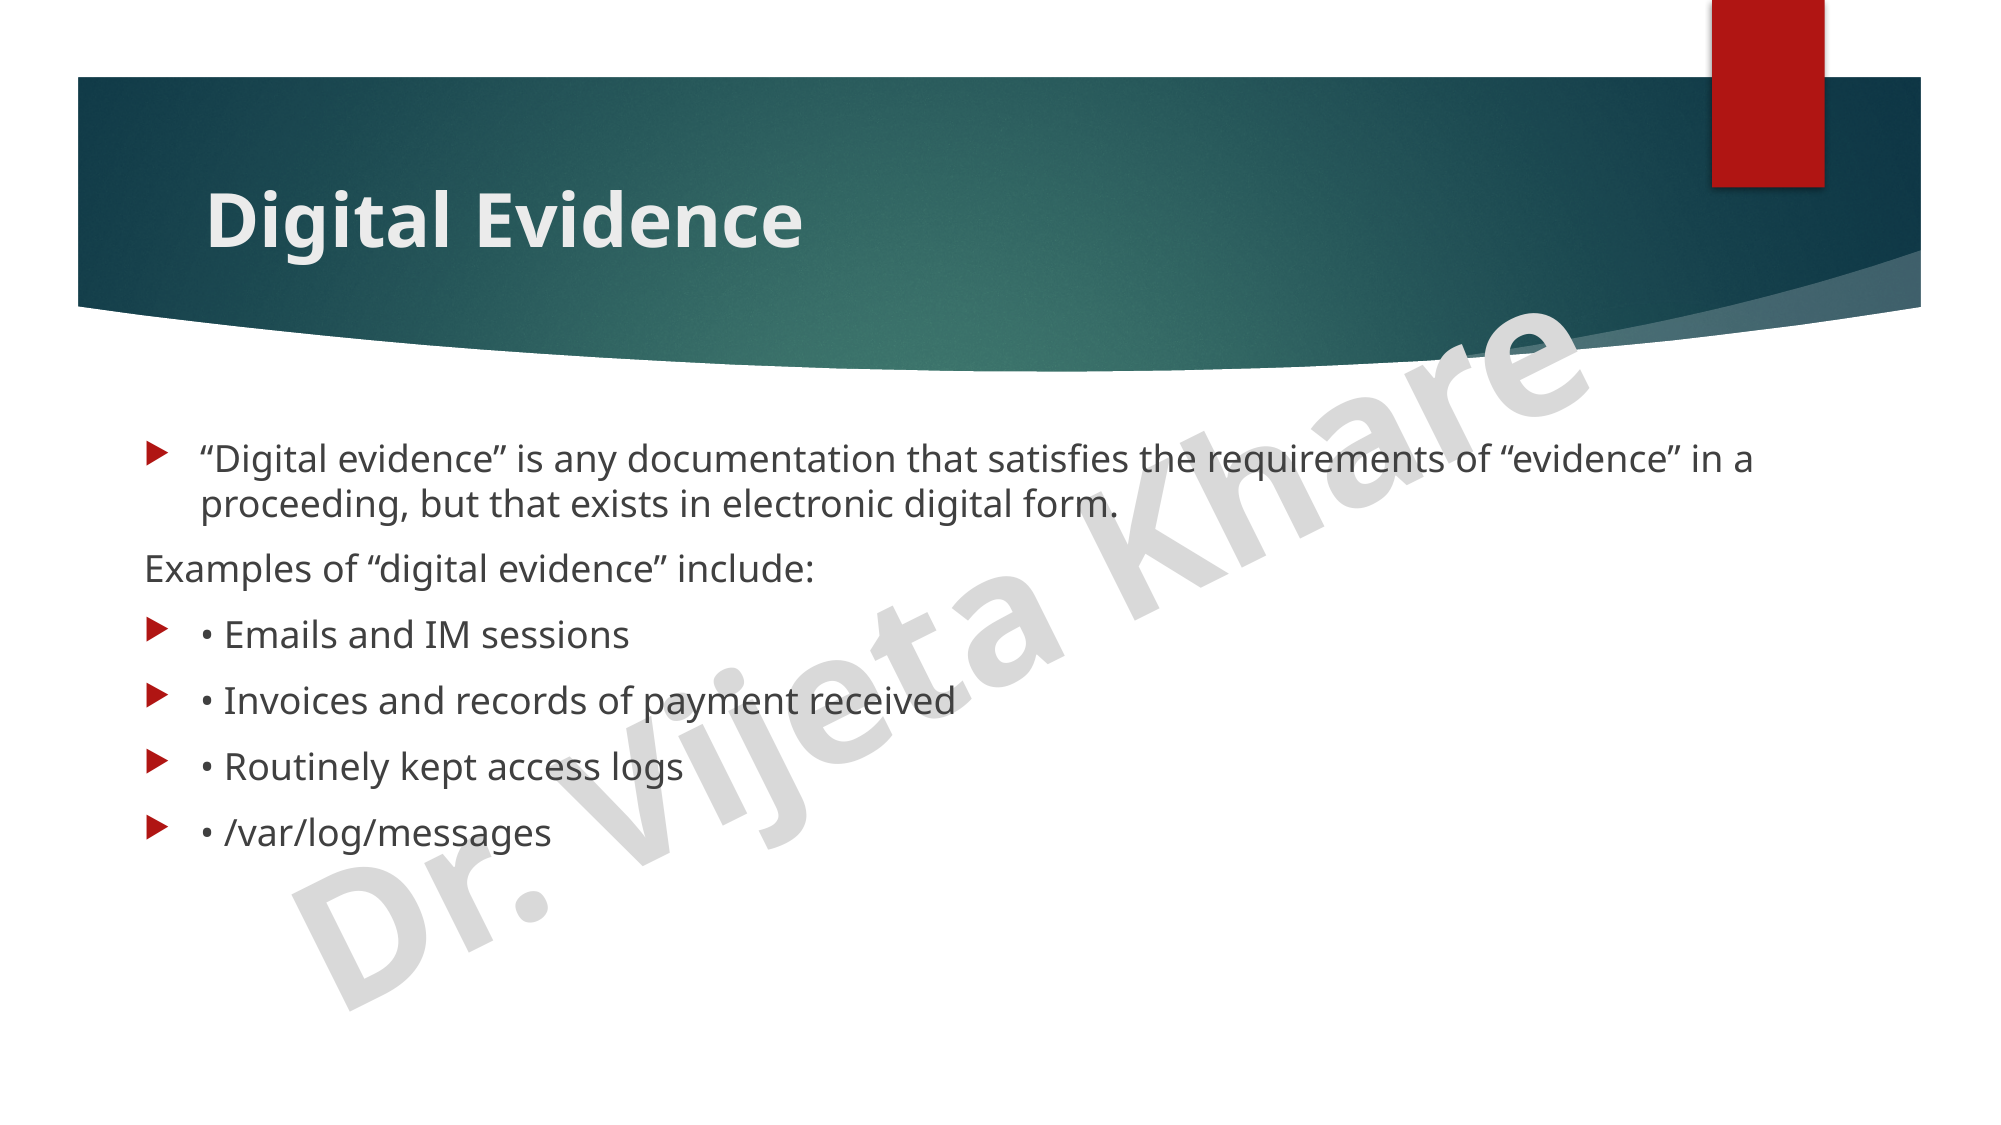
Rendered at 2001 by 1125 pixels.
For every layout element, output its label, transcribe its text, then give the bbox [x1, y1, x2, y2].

title Digital Evidence [189, 159, 1638, 276]
list “Digital evidence” is any documentation that satisfies the requirements of “evidence” in a proceeding, but that exists in electronic digital form. Examples of “digital evidence” include: • Emails and IM sessions • Invoices and records of payment received • Routinely kept access logs • /var/log/messages [128, 427, 1806, 988]
